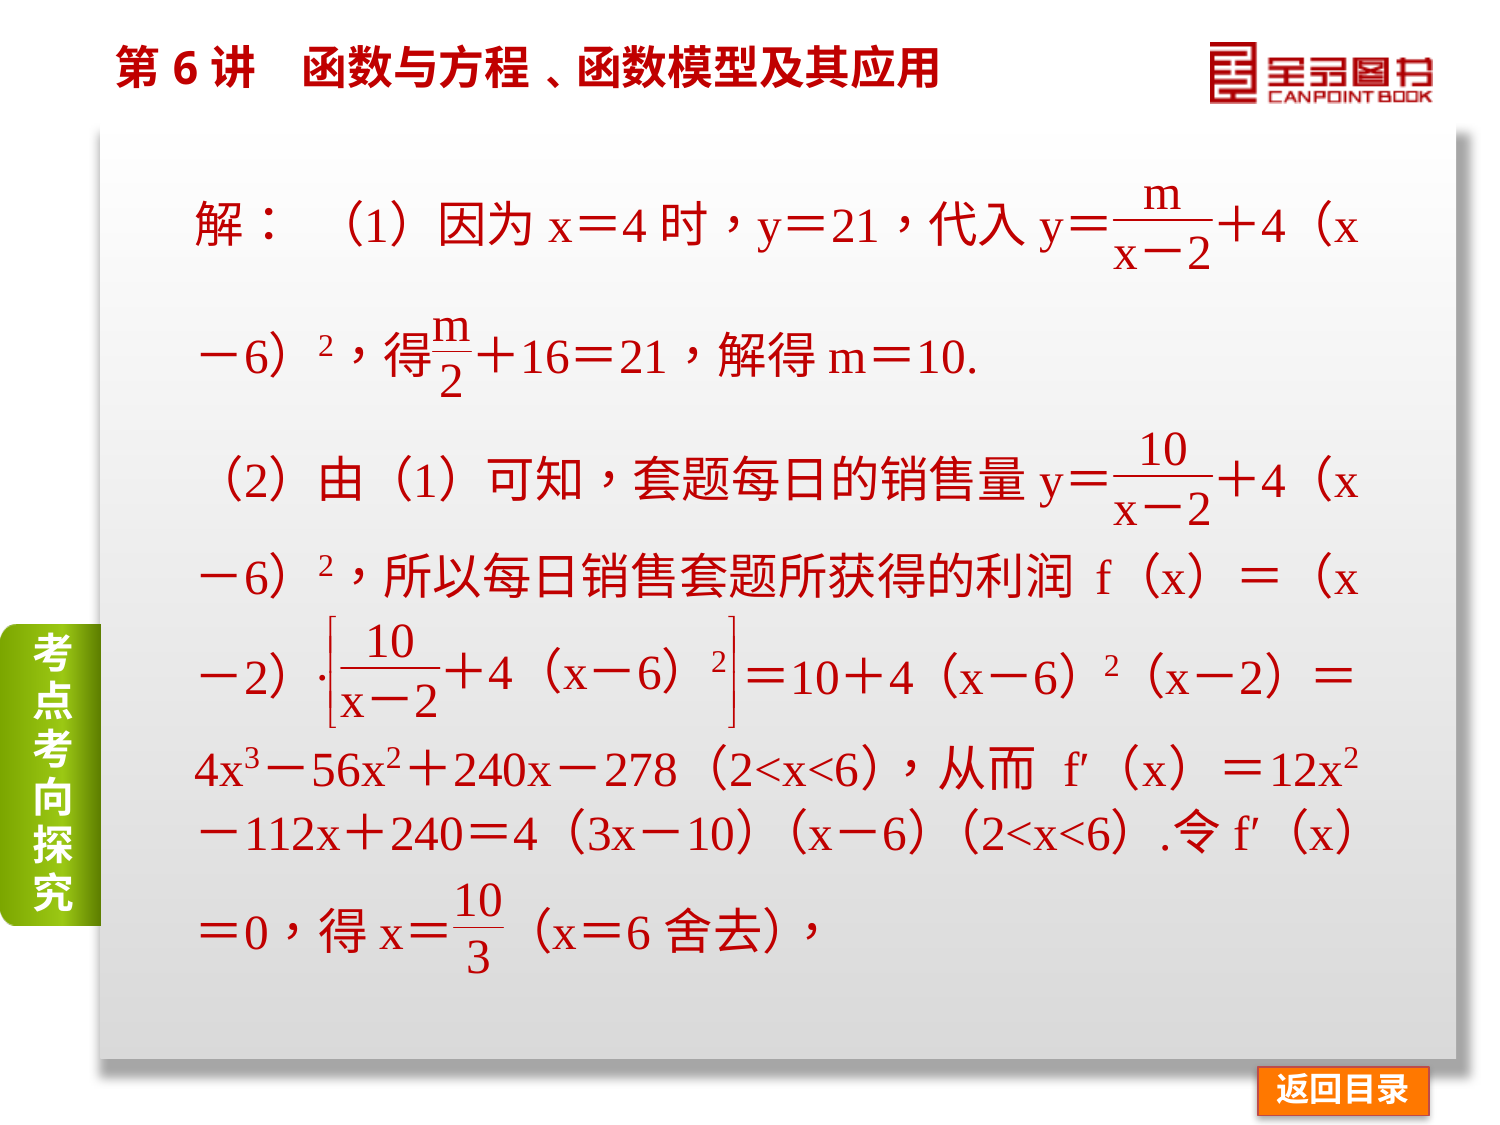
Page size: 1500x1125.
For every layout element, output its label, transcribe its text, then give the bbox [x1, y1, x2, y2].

picture [0, 623, 101, 927]
text_box 返回目录 [1364, 1066, 1430, 1116]
picture [1210, 42, 1433, 104]
text_box 第6讲 函数与方程﹑函数模型及其应用 [100, 27, 1199, 106]
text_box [194, 160, 1360, 1125]
